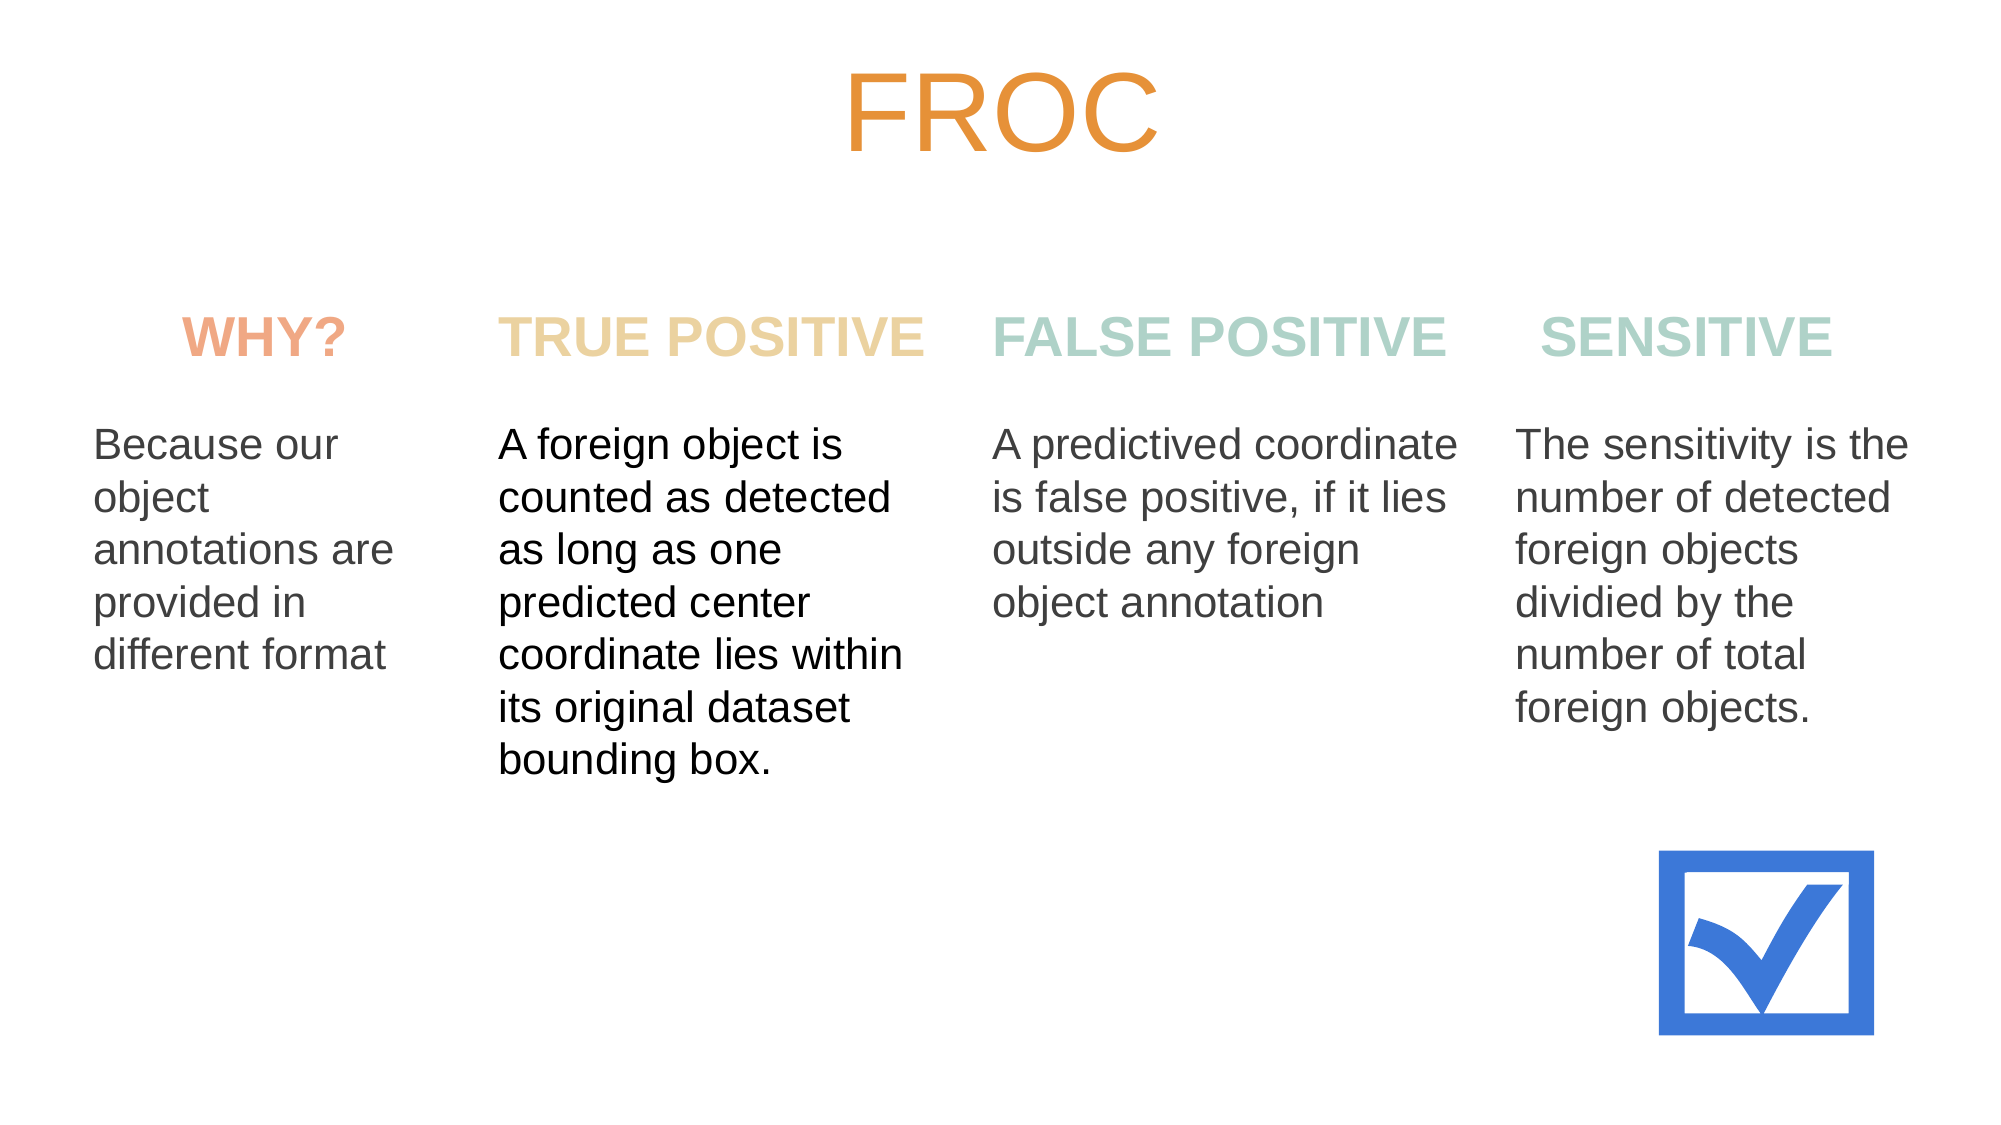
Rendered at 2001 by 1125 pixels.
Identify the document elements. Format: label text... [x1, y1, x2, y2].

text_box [976, 290, 1483, 735]
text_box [78, 290, 453, 735]
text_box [482, 290, 957, 819]
text_box The sensitivity is the number of detected foreign objects dividied by the number of total foreign objects. [1500, 408, 1927, 735]
text_box [1658, 850, 1875, 1036]
text_box SENSITIVE [1525, 290, 1952, 378]
list FROC [53, 55, 1952, 175]
